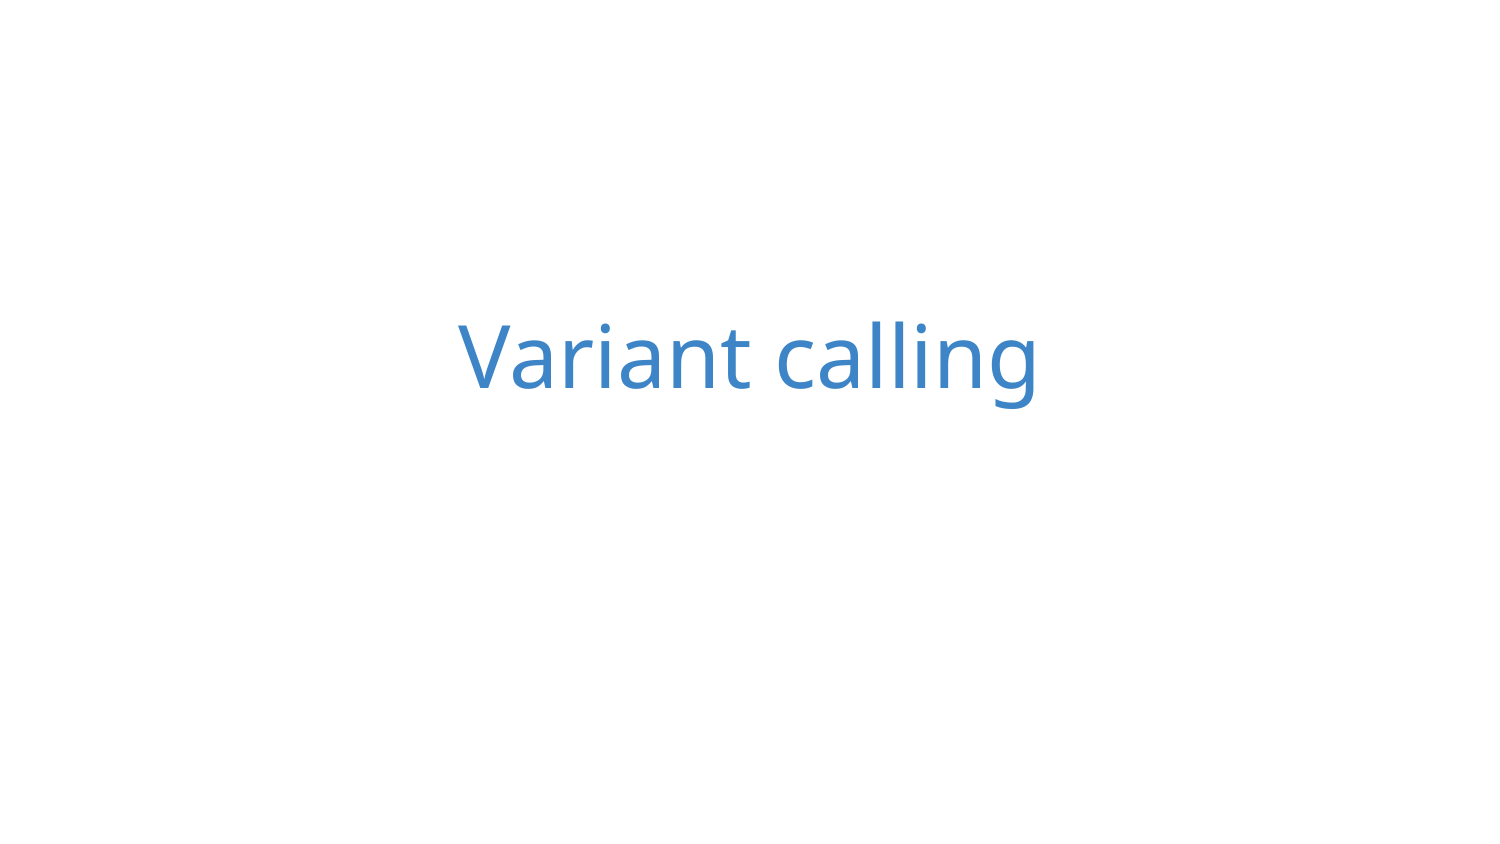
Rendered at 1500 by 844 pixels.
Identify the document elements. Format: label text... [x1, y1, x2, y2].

title Variant calling [51, 247, 1449, 422]
